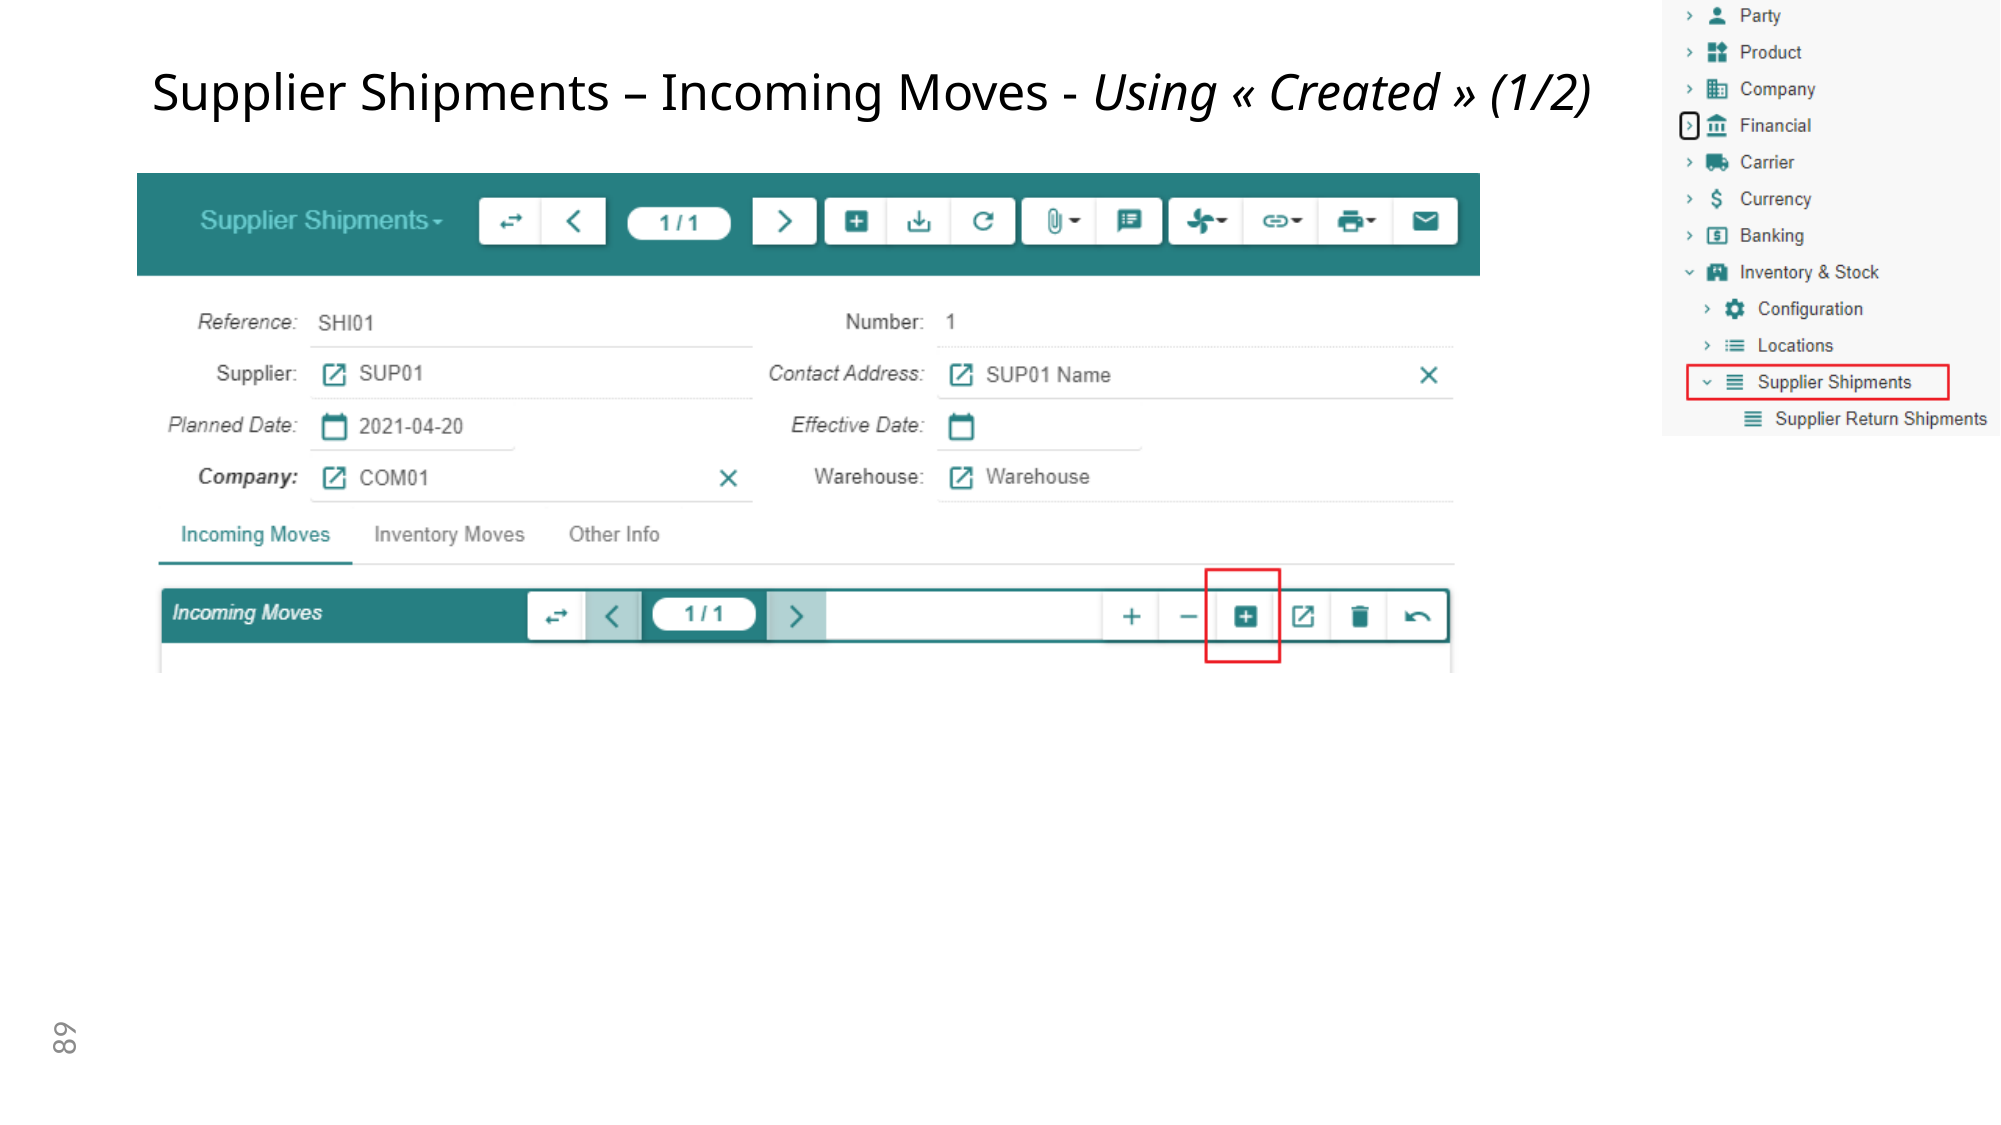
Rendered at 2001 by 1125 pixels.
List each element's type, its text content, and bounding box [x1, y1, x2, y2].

picture [1662, 0, 2000, 436]
title Supplier Shipments – Incoming Moves - Using « Created » (1/2) [137, 59, 1662, 136]
slide_number 89 [32, 969, 93, 1108]
picture [137, 173, 1480, 674]
